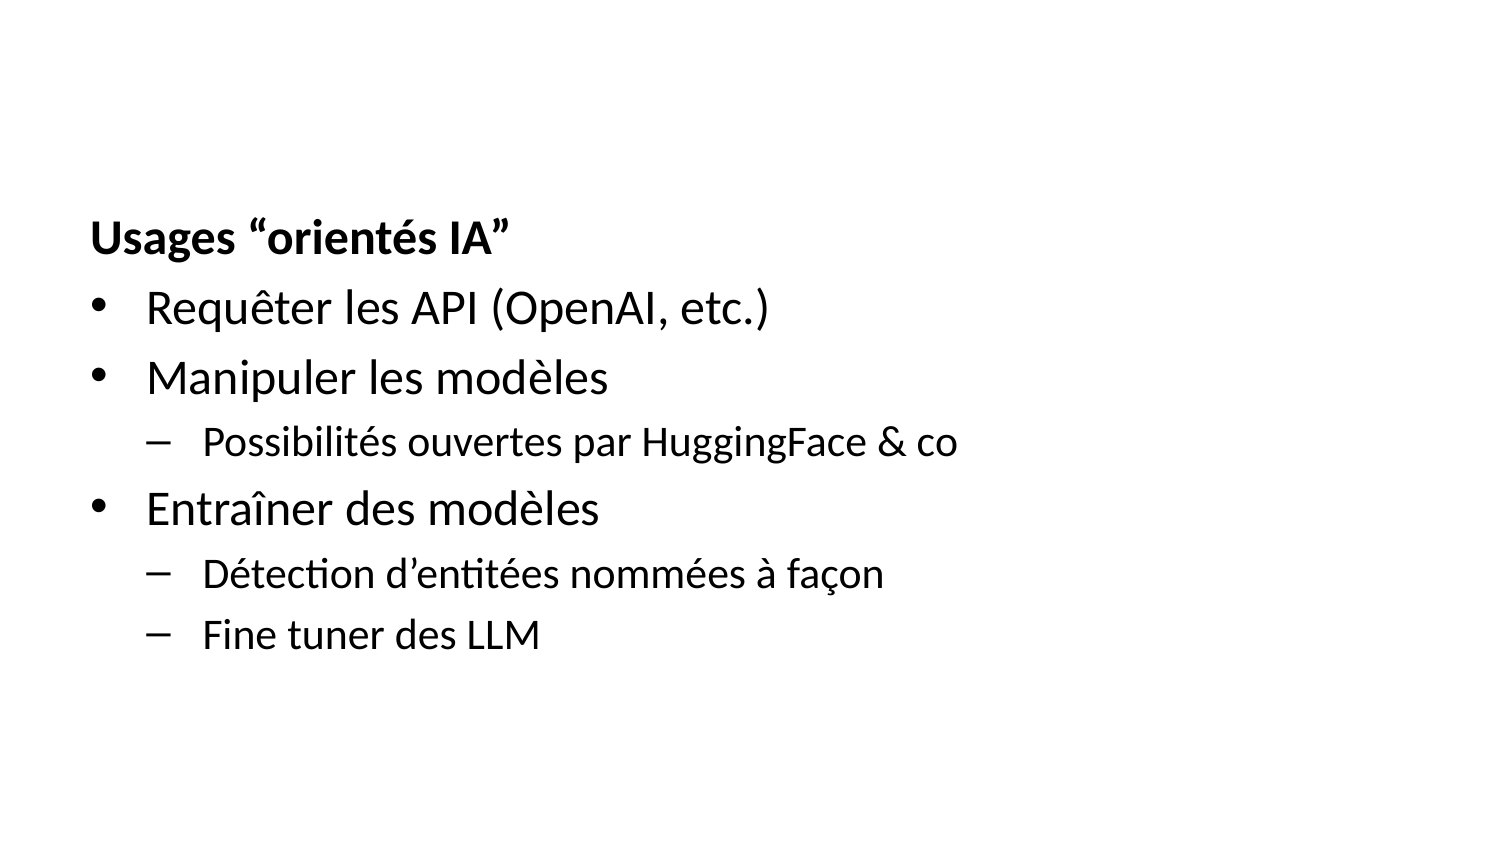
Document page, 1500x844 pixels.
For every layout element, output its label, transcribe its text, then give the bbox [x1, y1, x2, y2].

list Usages “orientés IA” Requêter les API (OpenAI, etc.) Manipuler les modèles Possibilités ouvertes par HuggingFace & co Entraîner des modèles Détection d’entitées nommées à façon Fine tuner des LLM [75, 196, 1425, 754]
